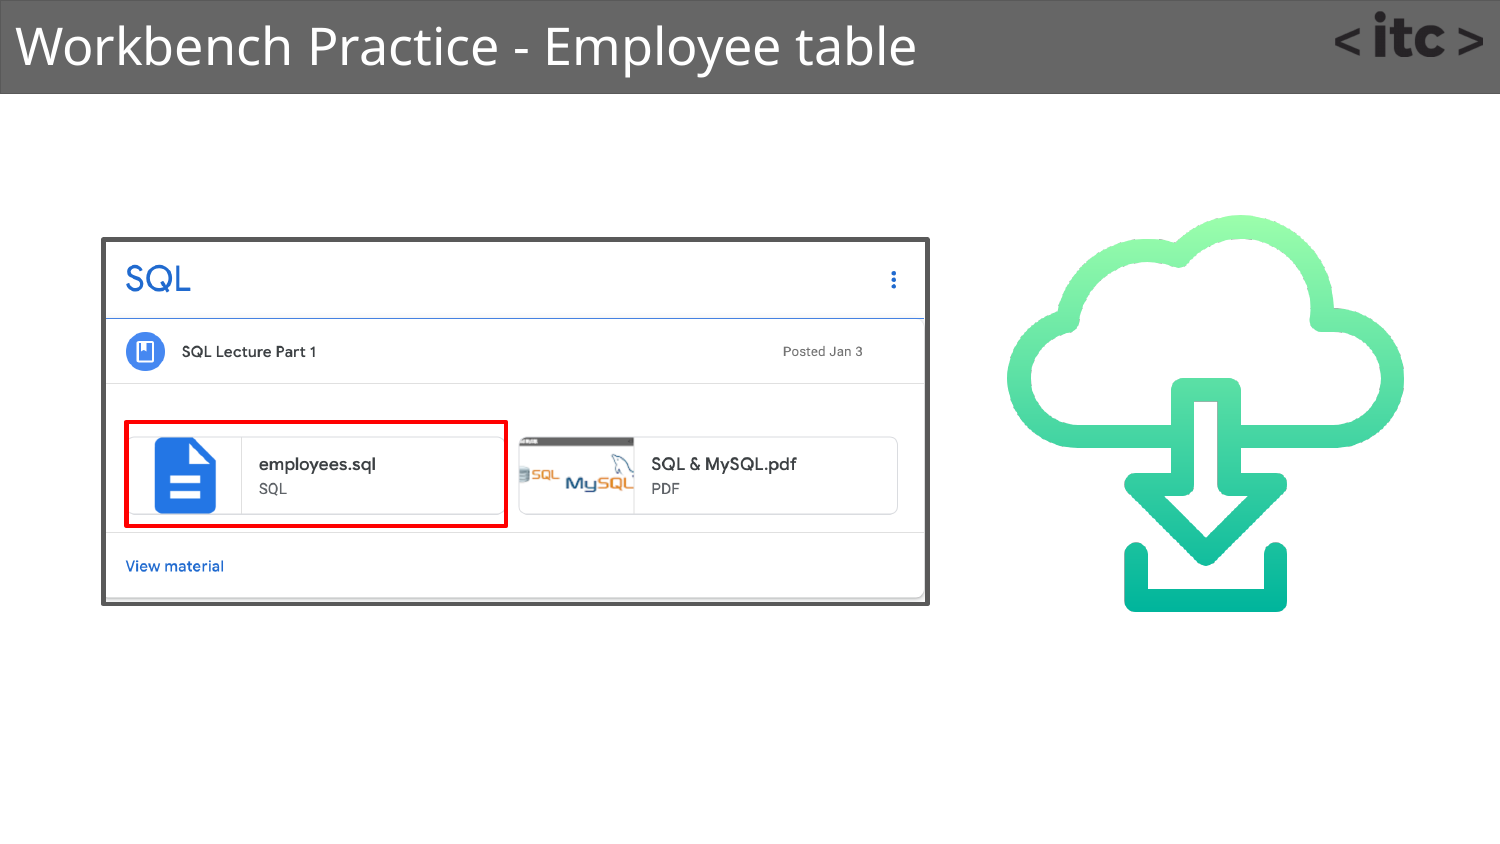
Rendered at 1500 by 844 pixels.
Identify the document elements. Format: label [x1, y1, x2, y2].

text_box [0, 0, 1500, 94]
picture [1006, 215, 1404, 613]
picture [105, 241, 926, 602]
